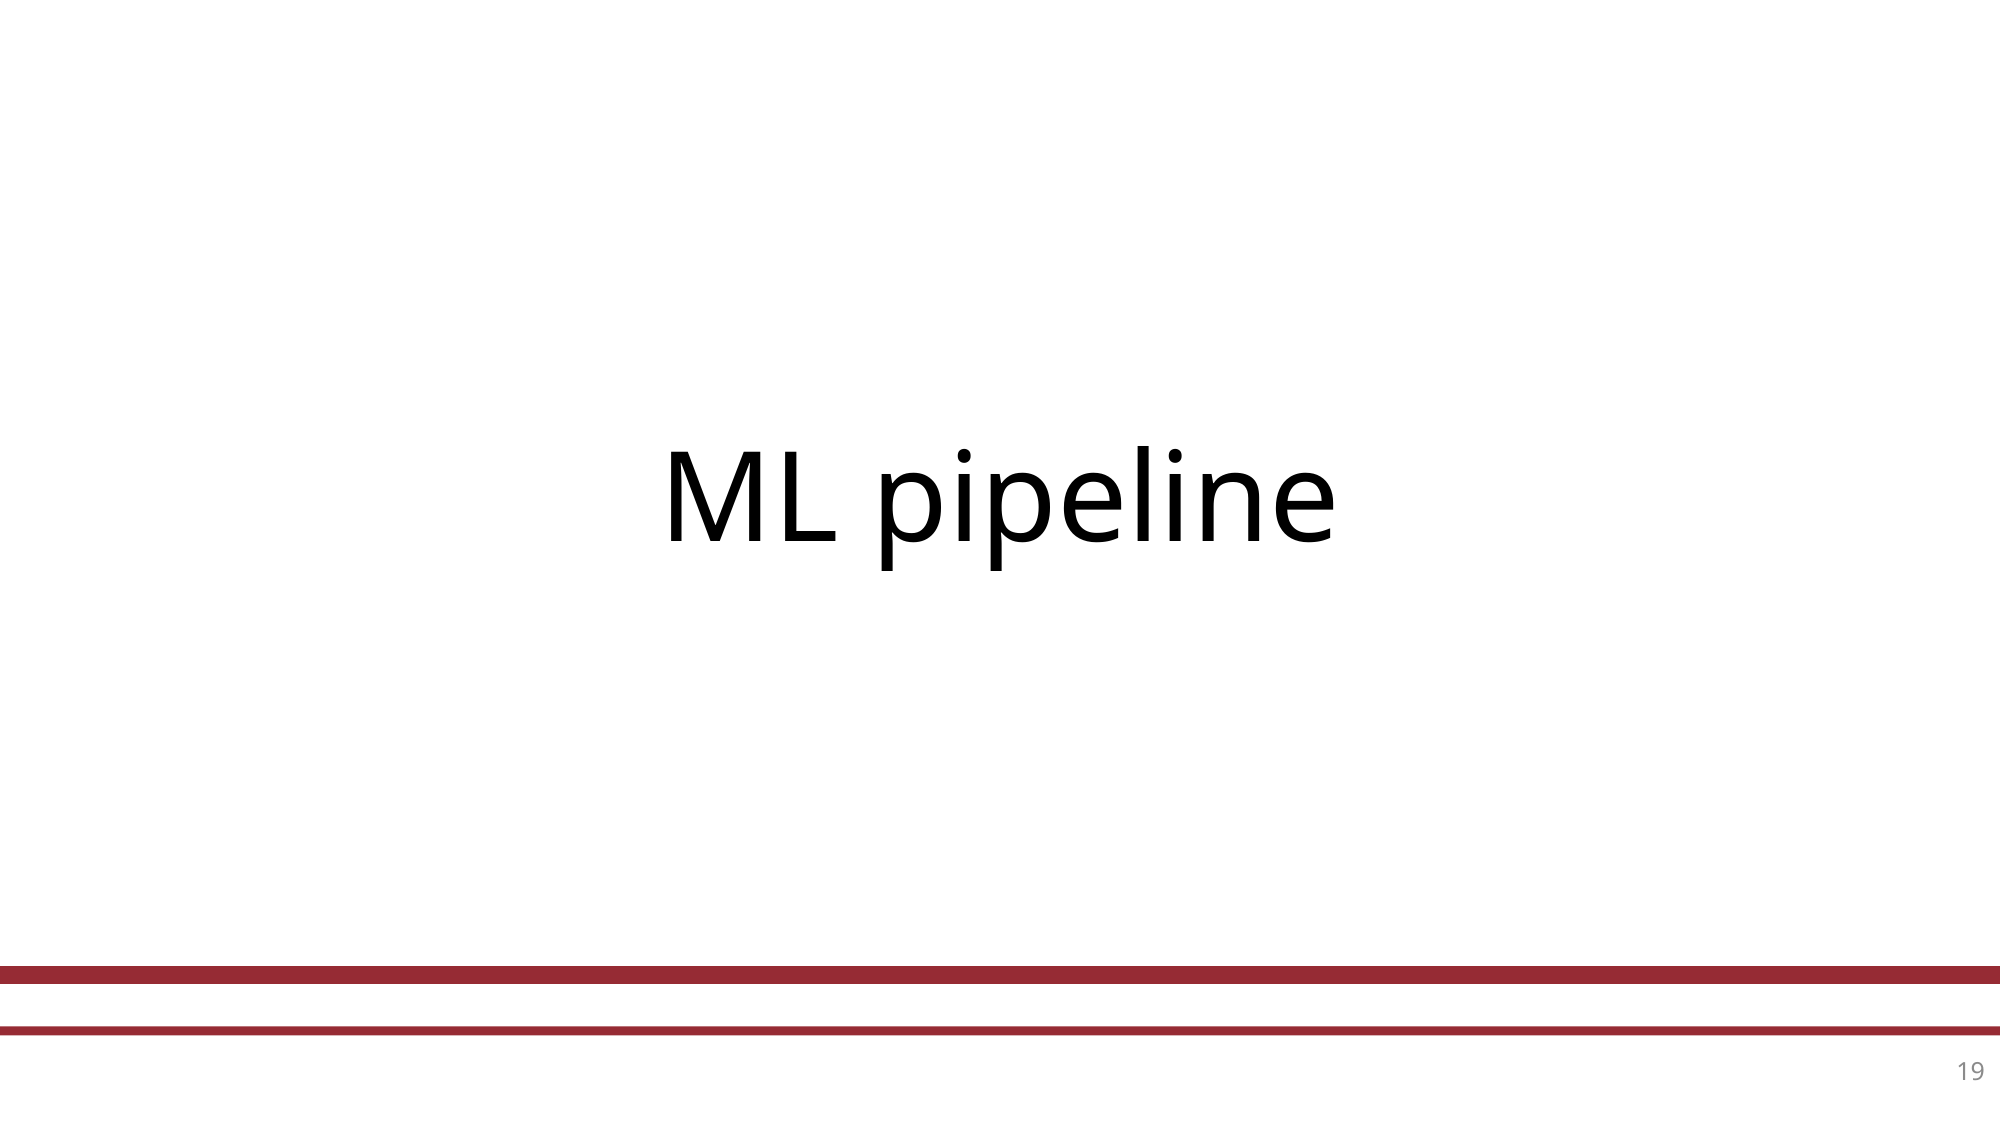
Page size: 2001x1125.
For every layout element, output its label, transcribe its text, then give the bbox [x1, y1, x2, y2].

slide_number 19 [1550, 1042, 2000, 1103]
title ML pipeline [249, 184, 1750, 576]
